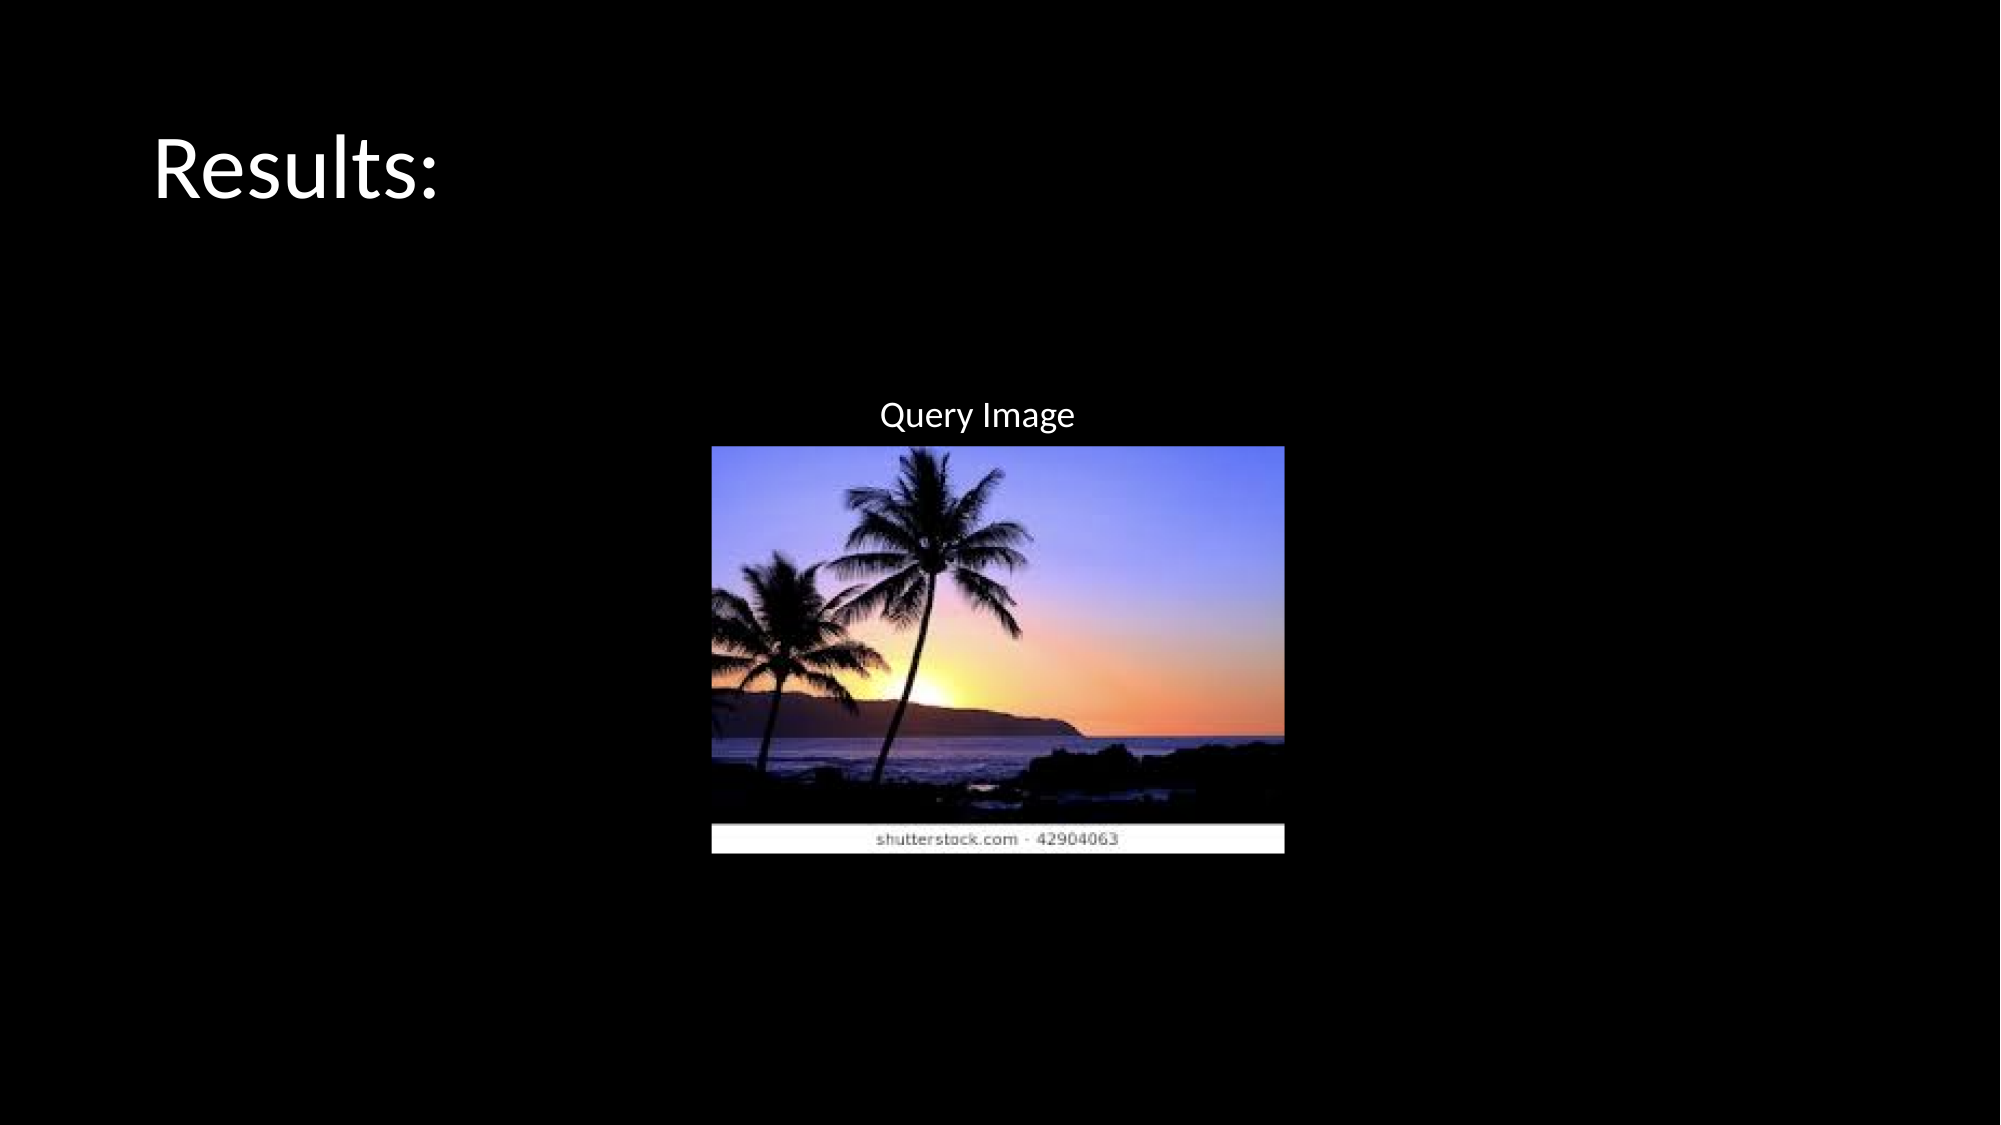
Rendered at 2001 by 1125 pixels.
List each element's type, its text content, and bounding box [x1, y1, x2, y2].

text_box Query Image [864, 382, 1104, 441]
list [688, 442, 1290, 860]
title Results: [137, 59, 1863, 278]
